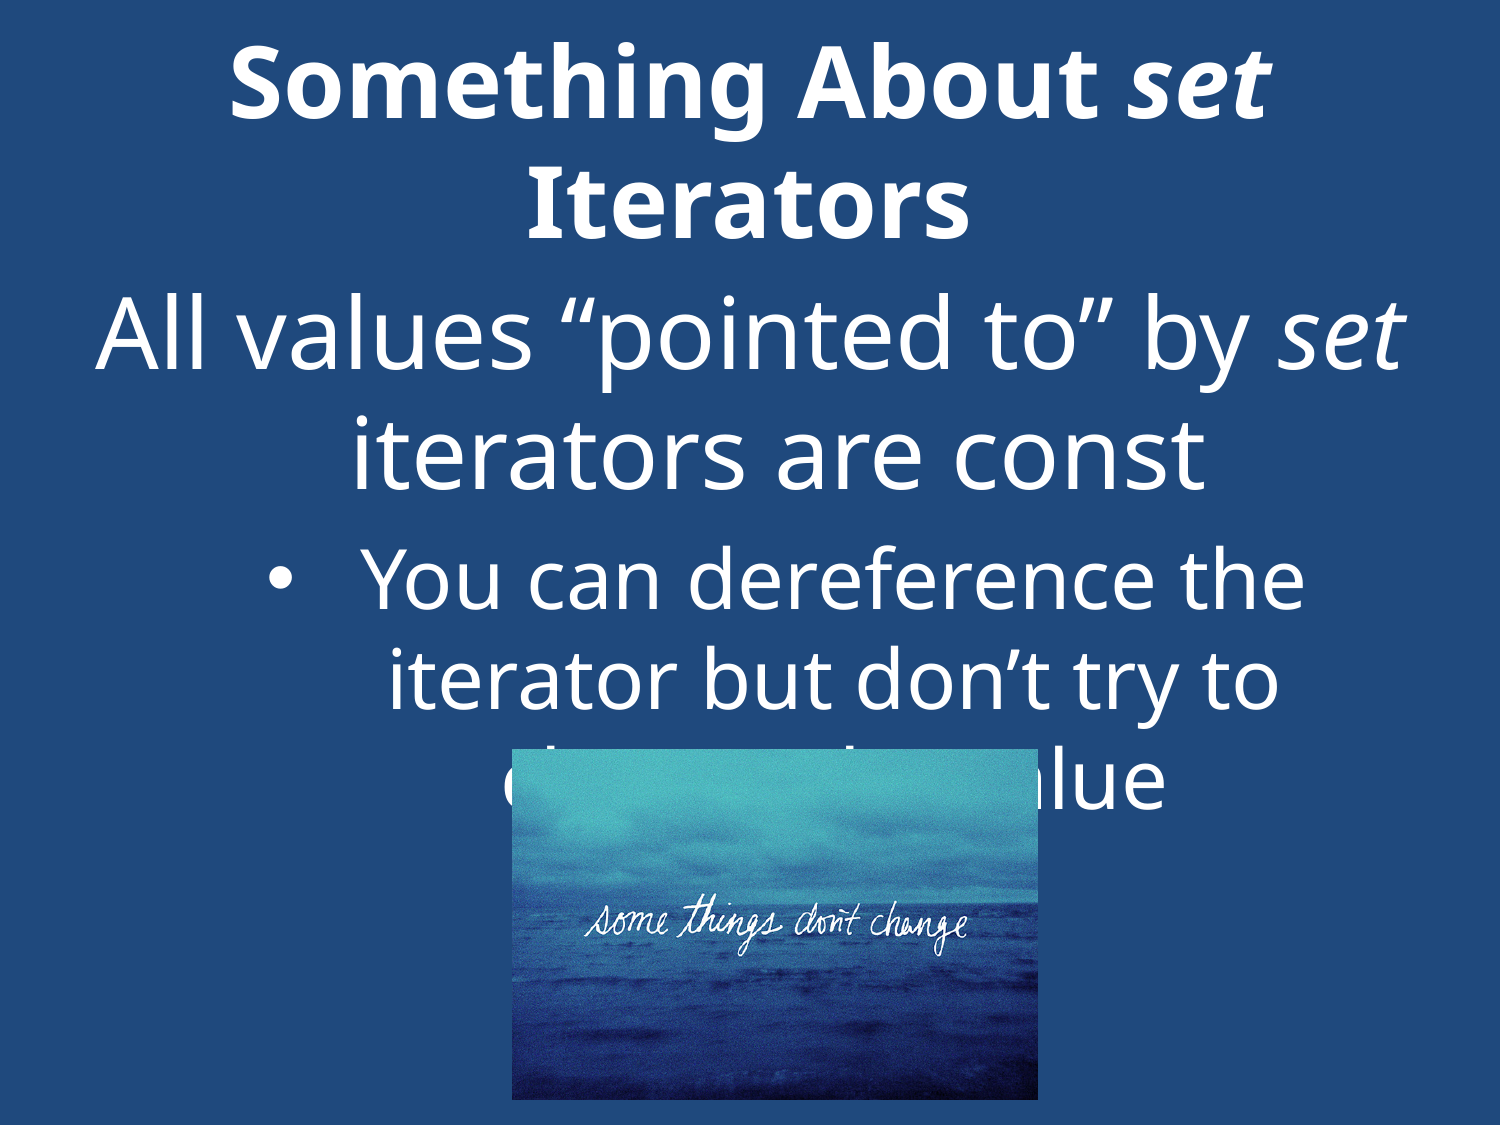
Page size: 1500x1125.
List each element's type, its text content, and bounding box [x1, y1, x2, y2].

picture [512, 749, 1038, 1100]
list All values “pointed to” by set iterators are const You can dereference the iterator but don’t try to change the value [75, 262, 1425, 1005]
title Something About set Iterators [75, 45, 1425, 233]
